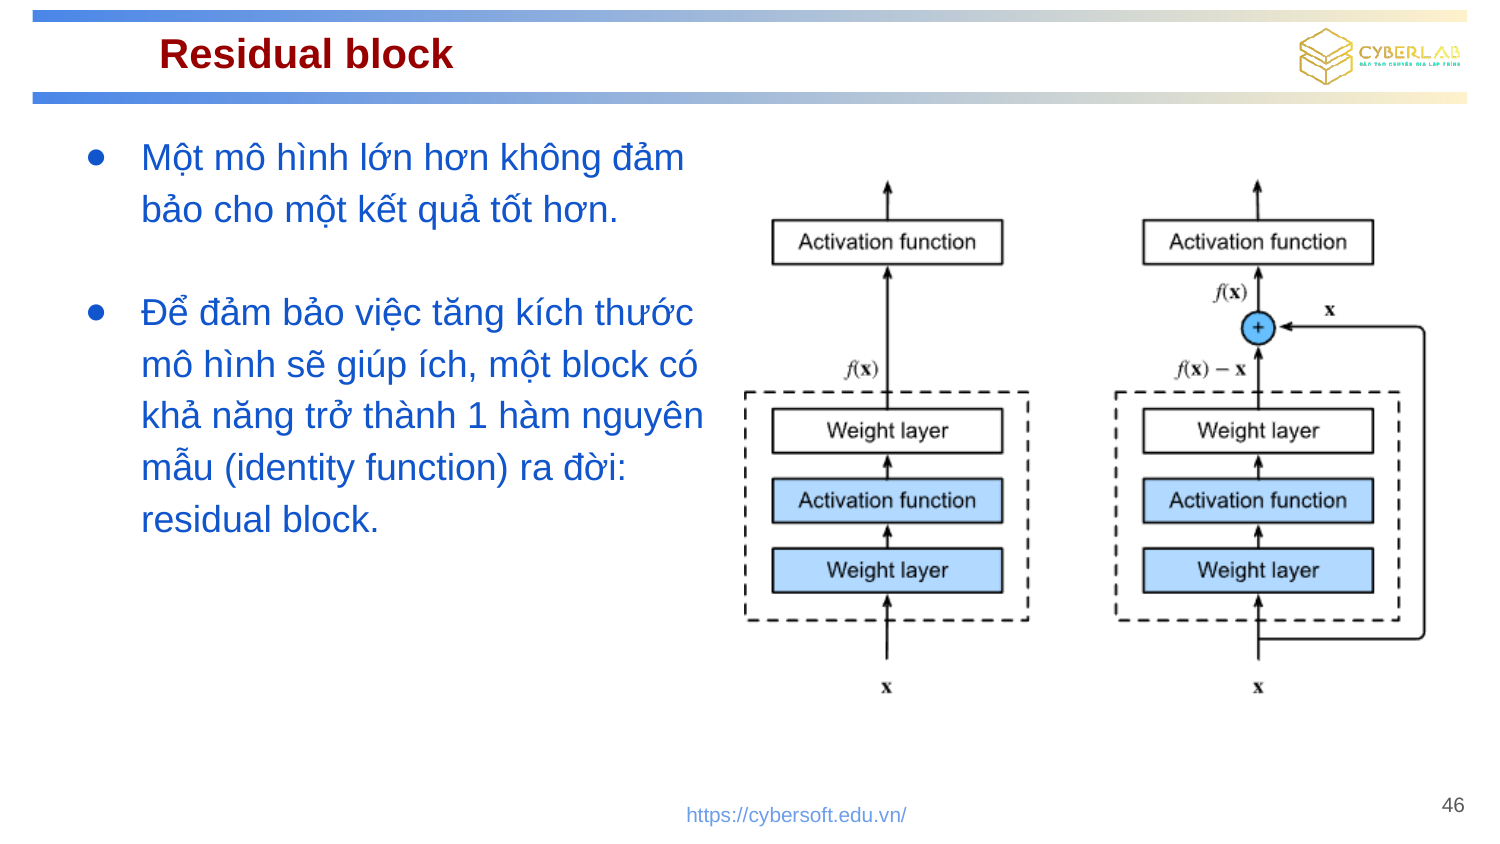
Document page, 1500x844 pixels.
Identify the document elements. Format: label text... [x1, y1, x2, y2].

slide_number 46 [1389, 782, 1480, 830]
picture [1449, 28, 1468, 85]
list Một mô hình lớn hơn không đảm bảo cho một kết quả tốt hơn. Để đảm bảo việc tăng kích thước mô hình sẽ giúp ích, một block có khả năng trở thành 1 hàm nguyên mẫu (identity function) ra đời: residual block. [51, 111, 745, 762]
title Residual block [144, 12, 1449, 93]
picture [744, 177, 1450, 730]
